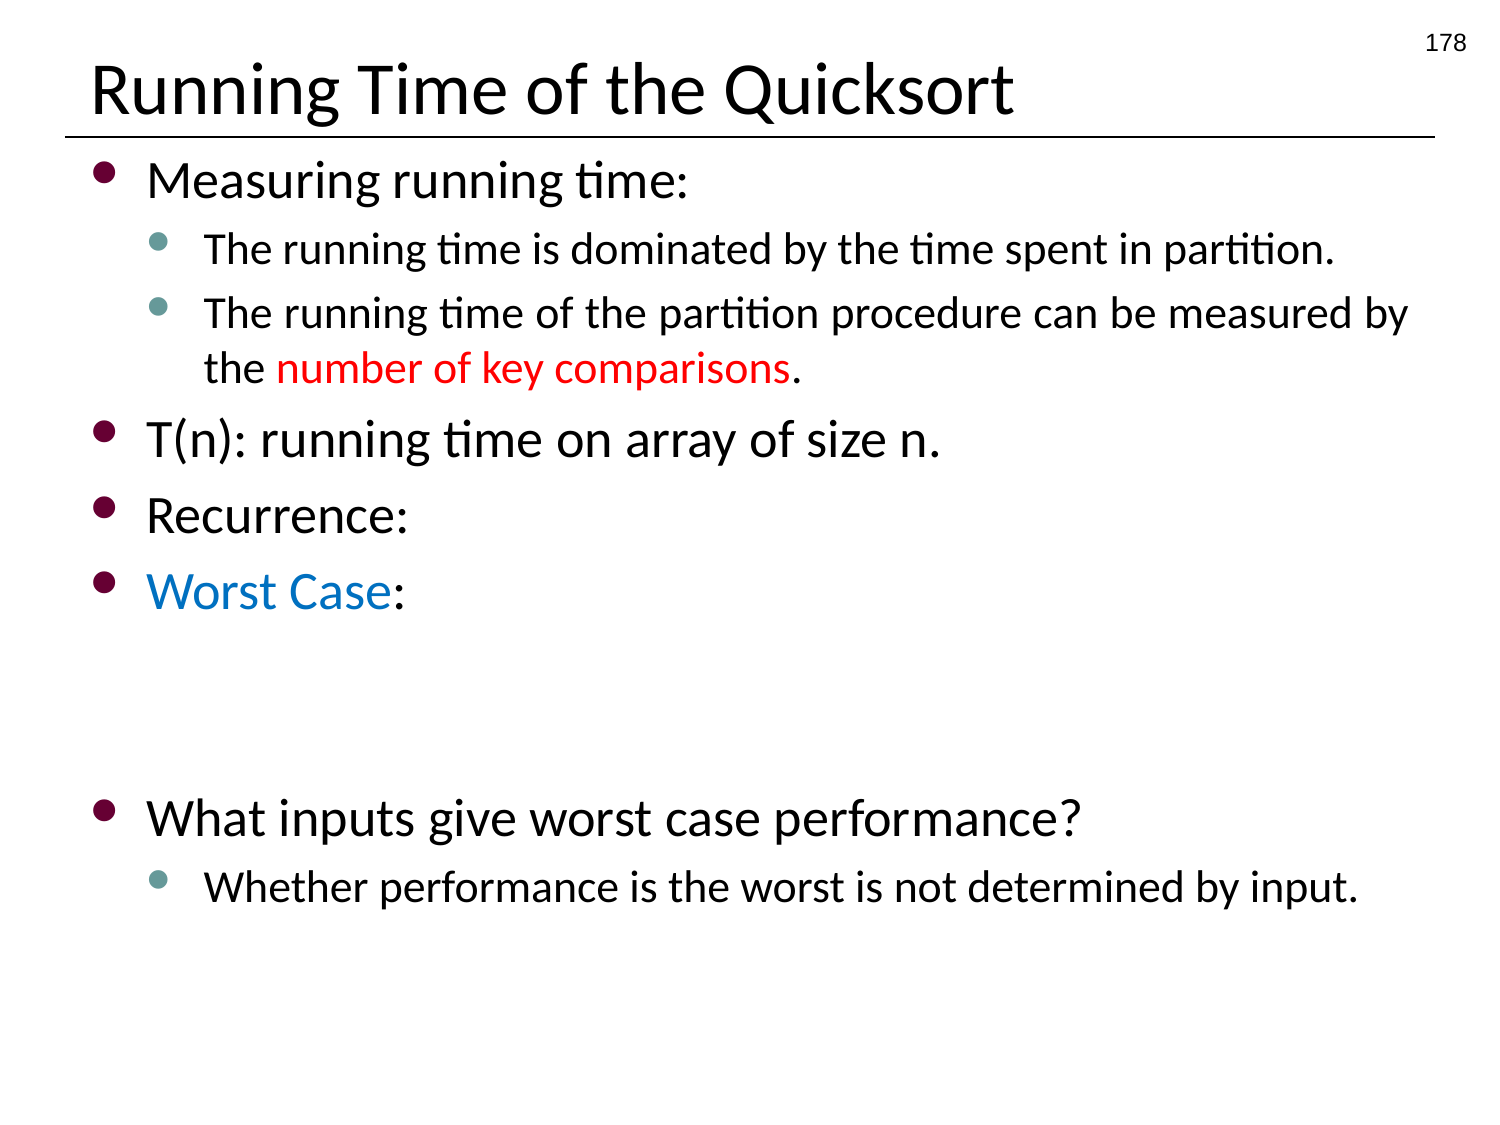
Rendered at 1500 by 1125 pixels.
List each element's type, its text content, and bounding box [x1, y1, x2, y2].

title Running Time of the Quicksort [75, 20, 1425, 138]
slide_number 178 [1131, 18, 1483, 62]
